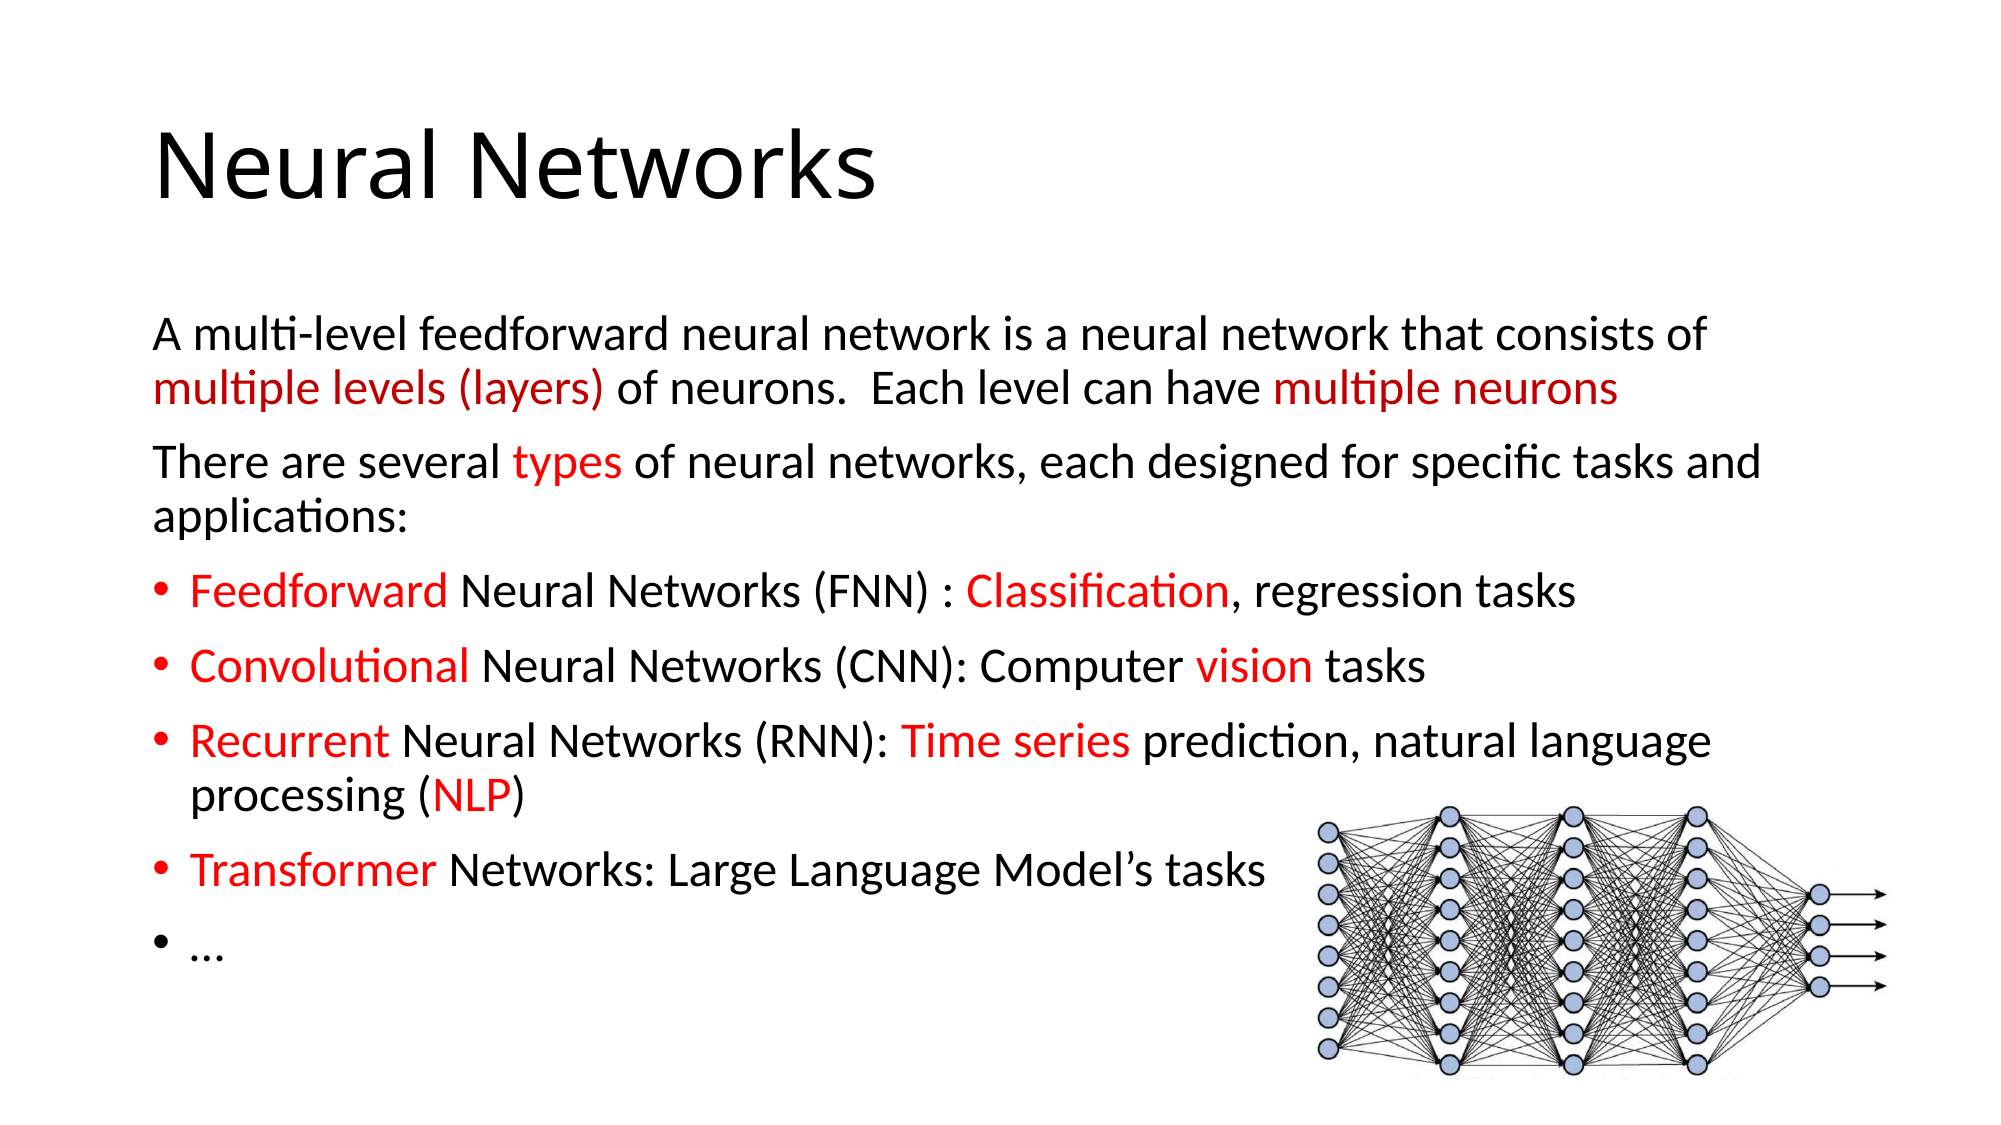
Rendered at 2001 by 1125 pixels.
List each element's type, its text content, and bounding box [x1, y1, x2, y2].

title Neural Networks [137, 59, 1863, 278]
picture [1298, 802, 1913, 1080]
list A multi-level feedforward neural network is a neural network that consists of multiple levels (layers) of neurons. Each level can have multiple neurons There are several types of neural networks, each designed for specific tasks and applications: Feedforward Neural Networks (FNN) : Classification, regression tasks Convolutional Neural Networks (CNN): Computer vision tasks Recurrent Neural Networks (RNN): Time series prediction, natural language processing (NLP) Transformer Networks: Large Language Model’s tasks … [137, 299, 1863, 1014]
